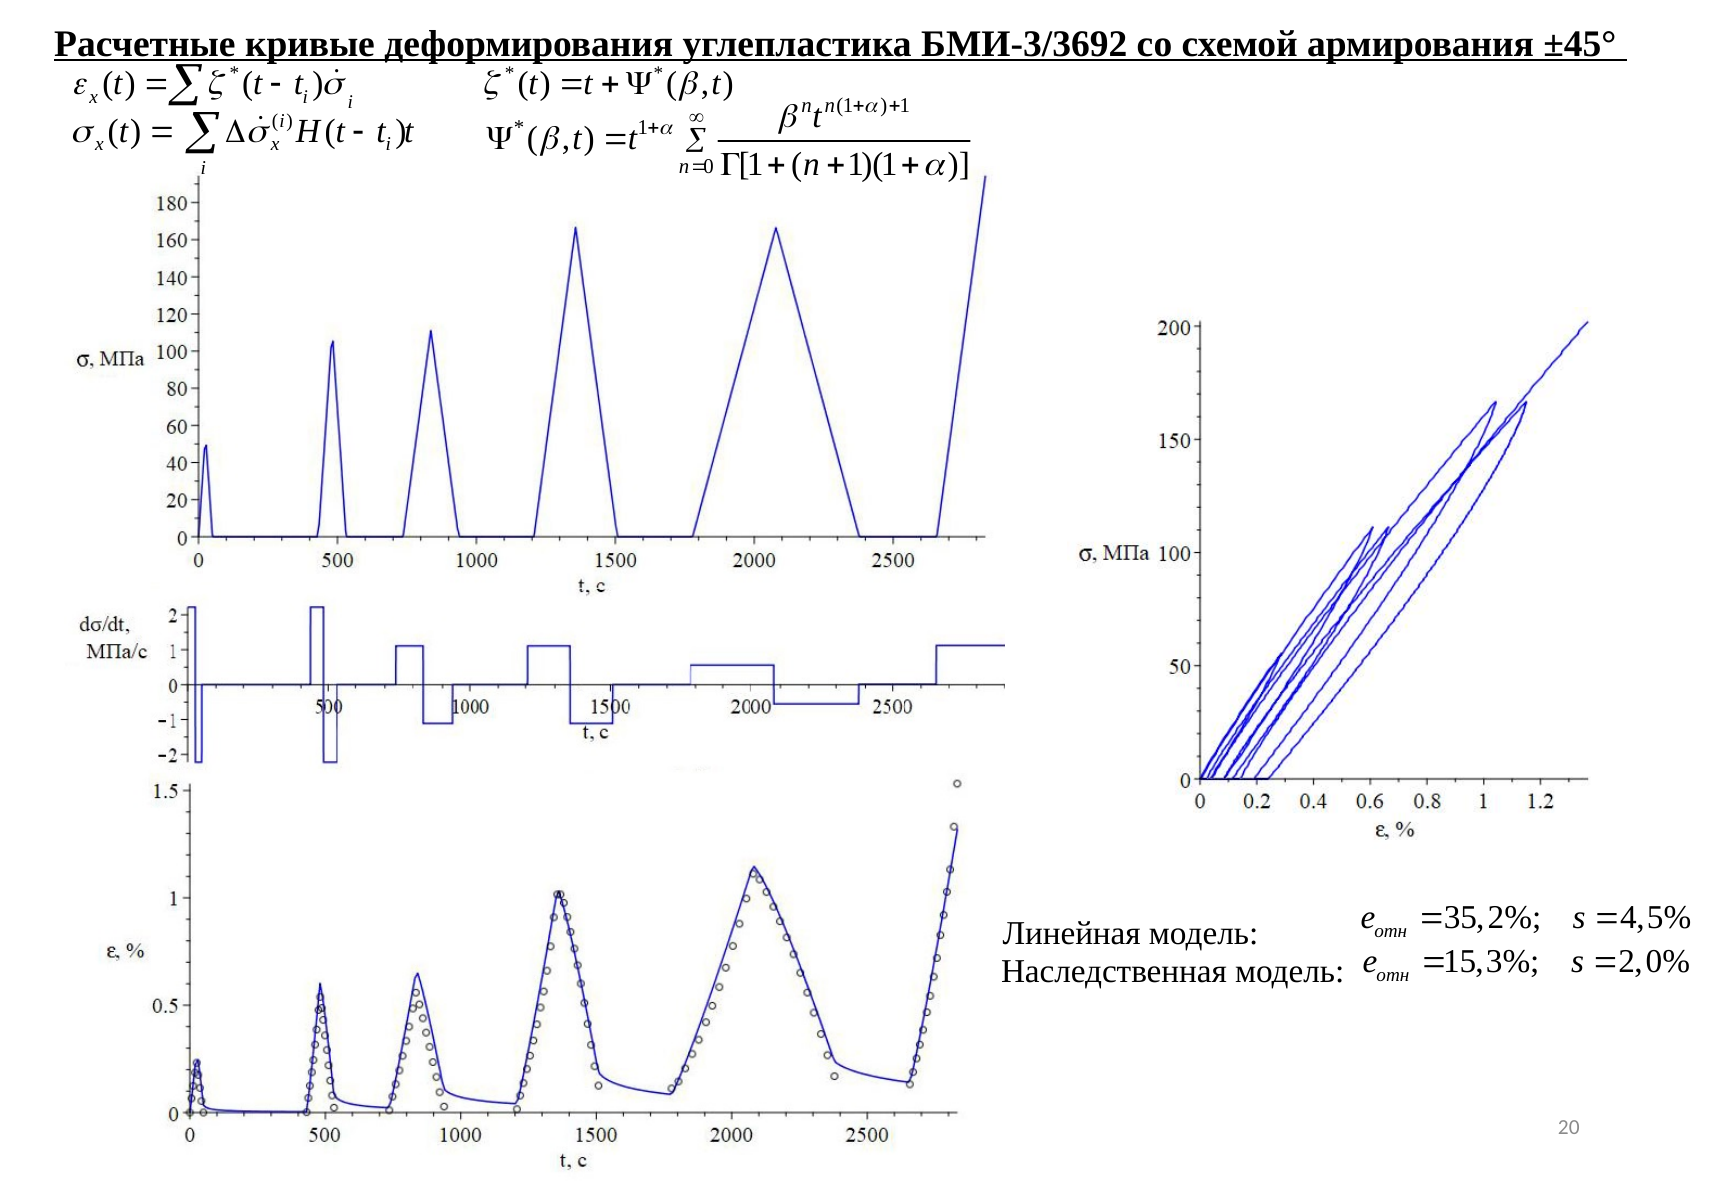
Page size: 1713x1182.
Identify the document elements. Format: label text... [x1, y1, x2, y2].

text_box Расчетные кривые деформирования углепластика БМИ-3/3692 со схемой армирования ±45° [29, 11, 1652, 72]
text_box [479, 59, 739, 107]
picture [64, 165, 1005, 1182]
picture [1067, 307, 1595, 849]
text_box Линейная модель: [1005, 903, 1349, 941]
slide_number 20 [1209, 1094, 1595, 1158]
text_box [69, 58, 359, 114]
text_box Наследственная модель: [1005, 941, 1412, 997]
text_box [1359, 941, 1695, 988]
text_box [69, 106, 419, 181]
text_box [482, 92, 975, 189]
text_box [1357, 897, 1696, 944]
